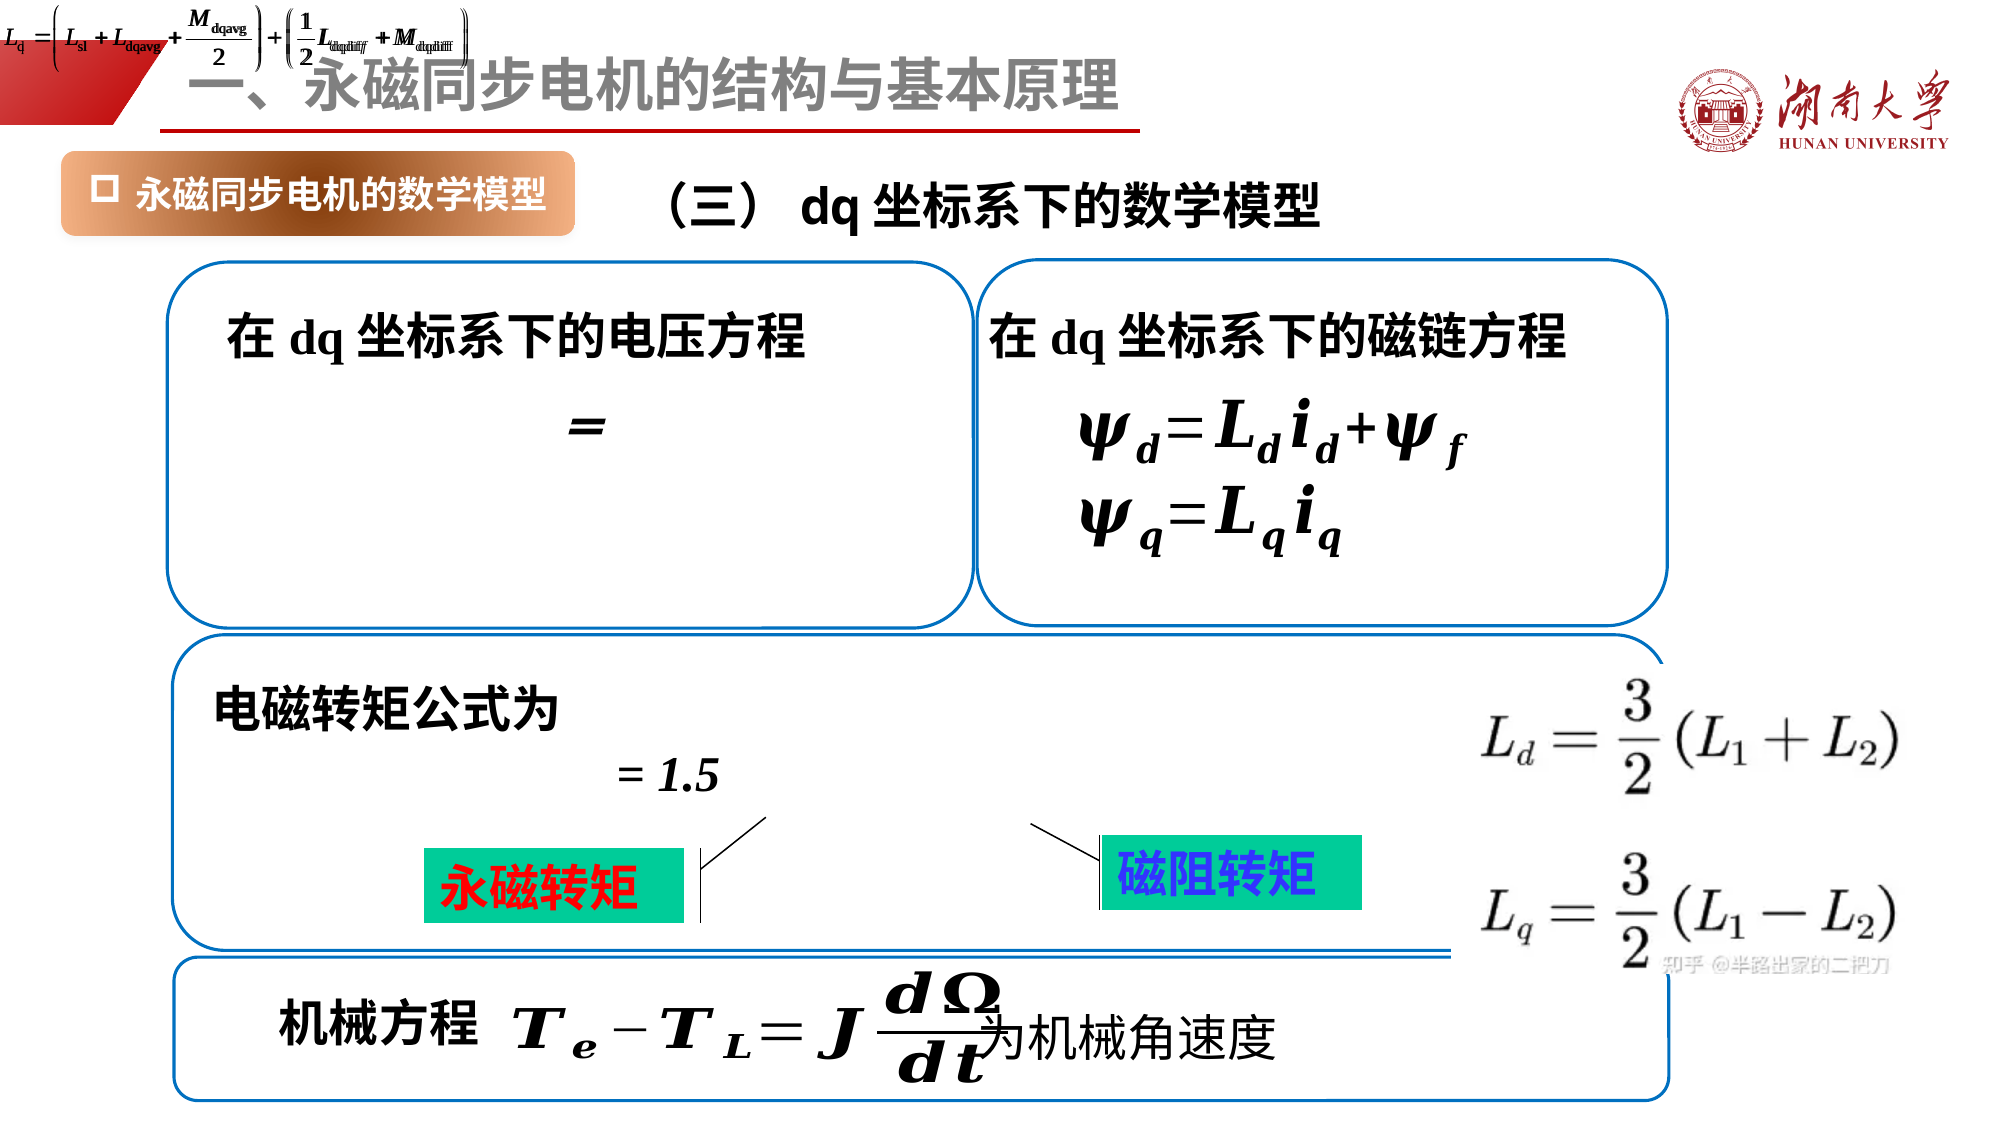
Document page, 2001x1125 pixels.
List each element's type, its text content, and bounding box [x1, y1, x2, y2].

text_box [173, 957, 1669, 1101]
text_box [977, 259, 1668, 626]
text_box [167, 262, 974, 629]
text_box 永磁同步电机的数学模型 [60, 183, 577, 237]
text_box 在dq坐标系下的磁链方程 [973, 296, 981, 372]
picture [1451, 664, 1916, 974]
text_box [172, 634, 1662, 951]
picture [0, 0, 475, 79]
text_box （三）dq坐标系下的数学模型 [602, 183, 1576, 242]
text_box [0, 40, 2000, 183]
